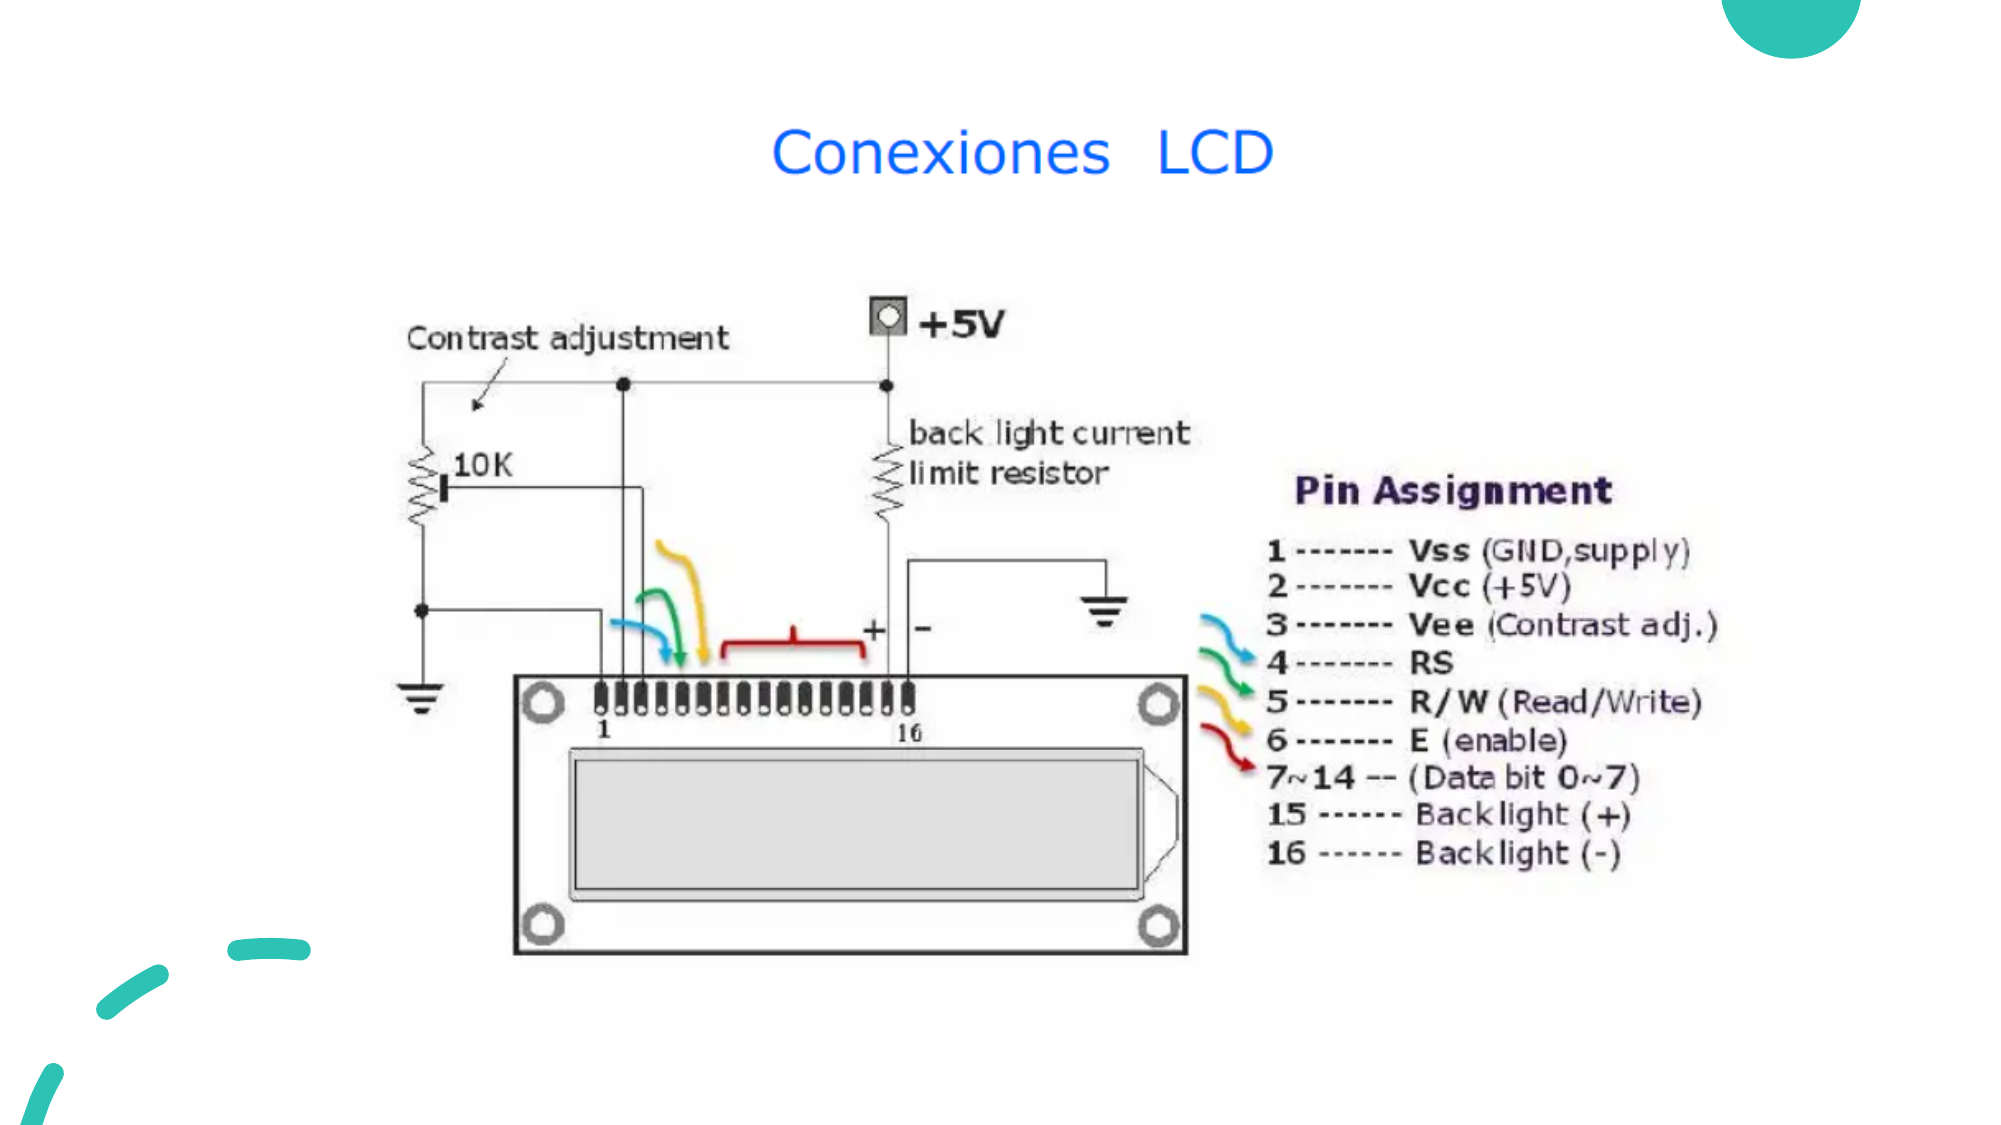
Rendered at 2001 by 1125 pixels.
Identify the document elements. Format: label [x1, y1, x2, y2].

picture [338, 103, 1767, 1053]
